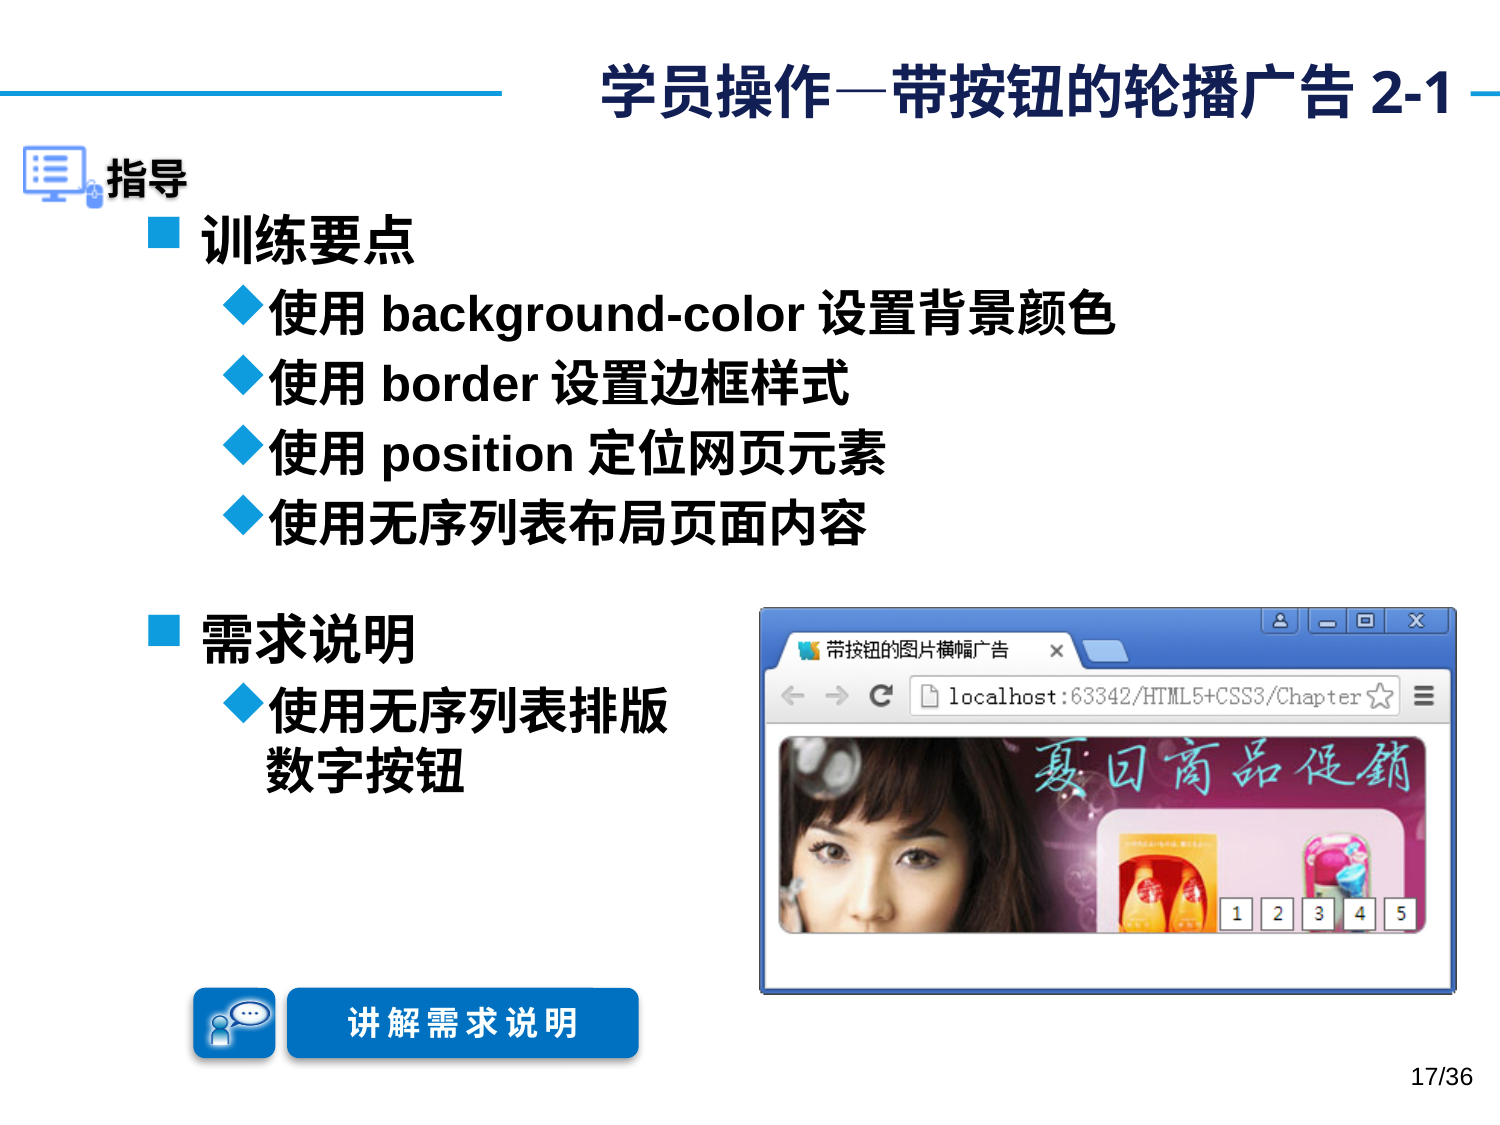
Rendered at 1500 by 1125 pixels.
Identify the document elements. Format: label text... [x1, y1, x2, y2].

text_box 需求说明 使用无序列表排版数字按钮 [128, 597, 704, 903]
slide_number 17/36 [1138, 1053, 1489, 1114]
title 学员操作—带按钮的轮播广告2-1 [501, 46, 1471, 133]
picture [758, 607, 1457, 996]
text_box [193, 987, 639, 1059]
list 训练要点 使用background-color设置背景颜色 使用border设置边框样式 使用position定位网页元素 使用无序列表布局页面内容 [128, 199, 1383, 1043]
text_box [23, 140, 206, 223]
